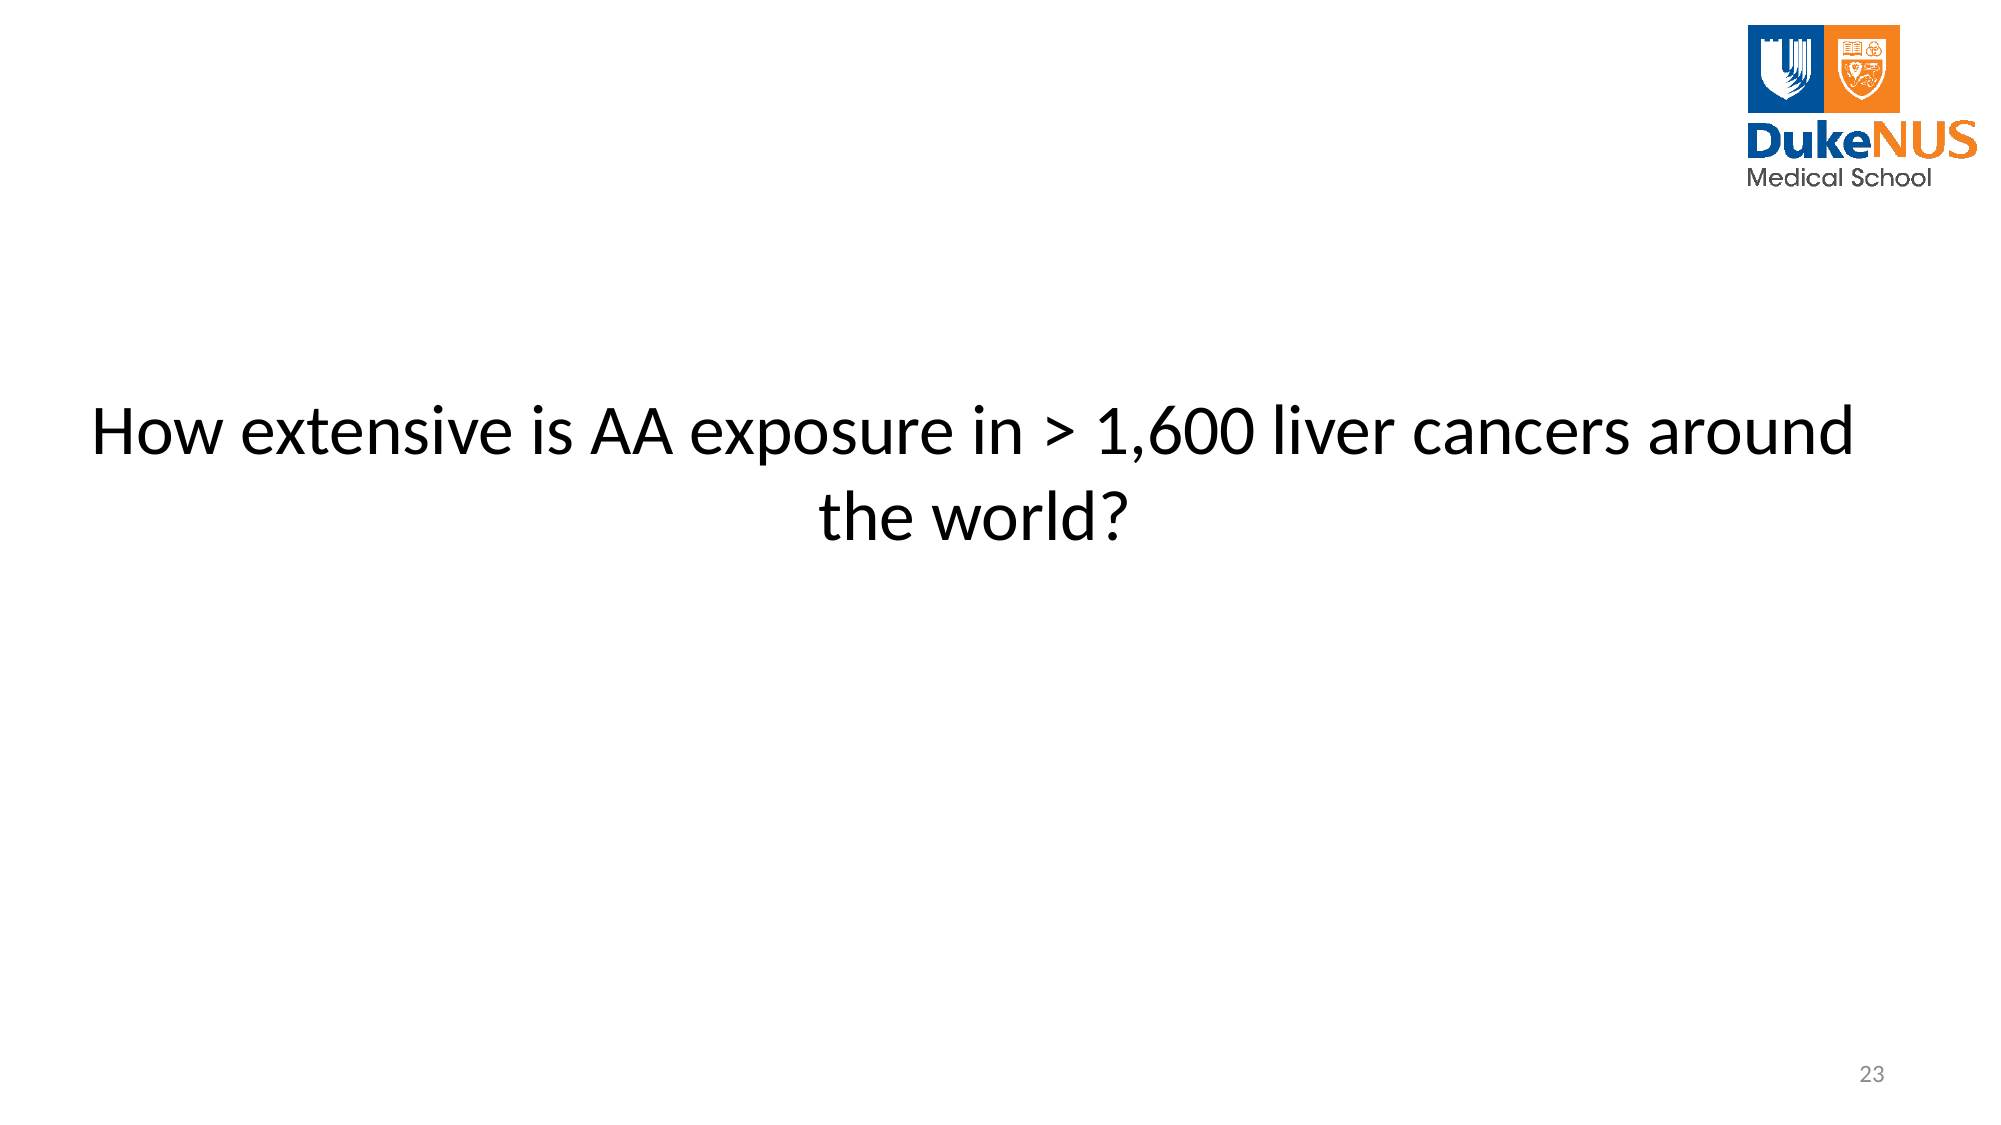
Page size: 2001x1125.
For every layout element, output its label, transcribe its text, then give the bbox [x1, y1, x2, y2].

title How extensive is AA exposure in > 1,600 liver cancers around the world? [75, 375, 1875, 563]
picture [1737, 12, 1978, 189]
slide_number 23 [1433, 1042, 1900, 1103]
